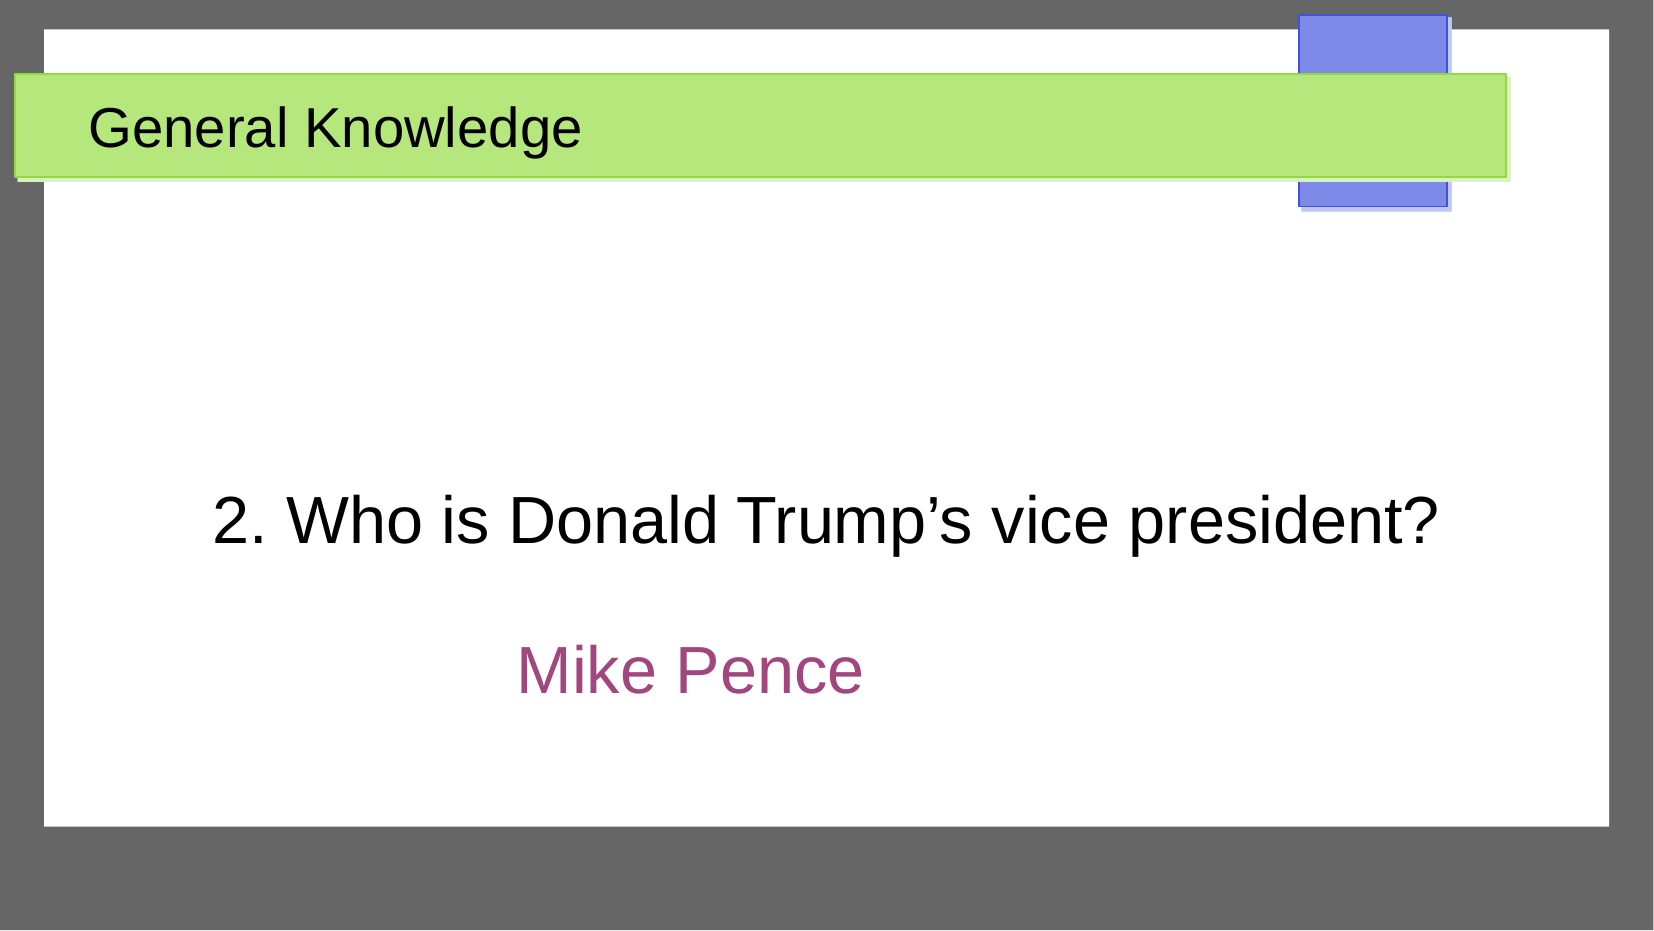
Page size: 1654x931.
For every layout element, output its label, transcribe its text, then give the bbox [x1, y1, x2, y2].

text_box General Knowledge [88, 73, 1506, 178]
text_box Mike Pence [501, 619, 880, 709]
text_box 2. Who is Donald Trump’s vice president? [88, 221, 1565, 812]
